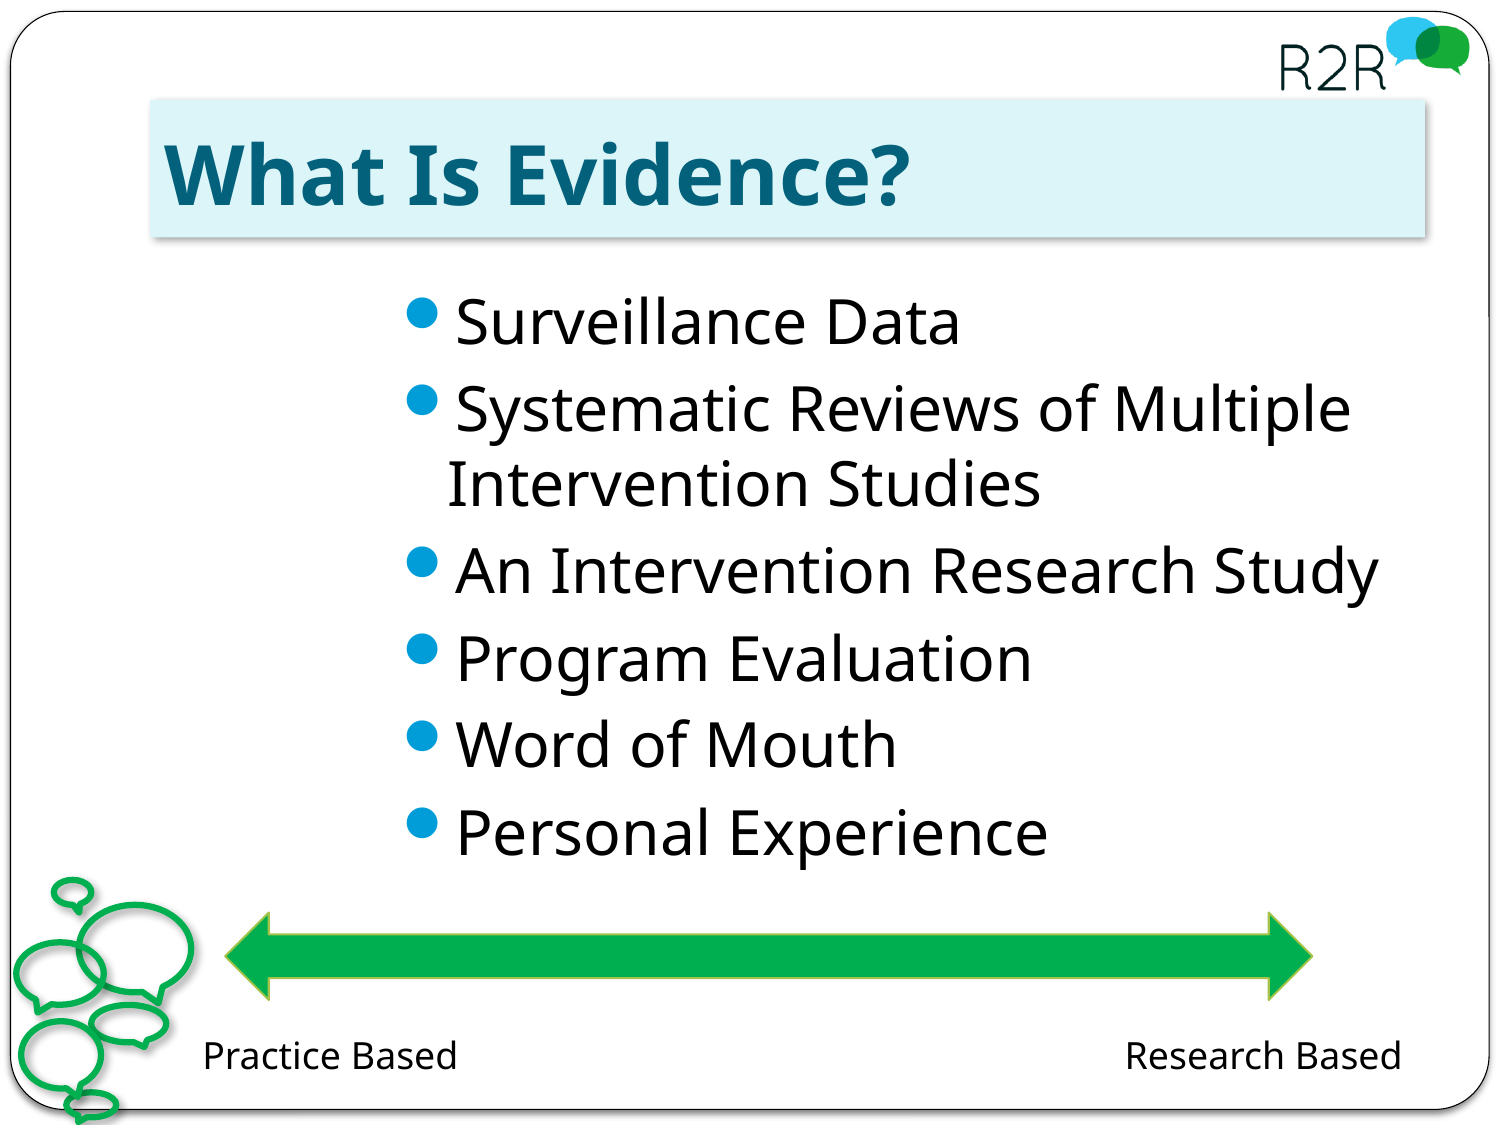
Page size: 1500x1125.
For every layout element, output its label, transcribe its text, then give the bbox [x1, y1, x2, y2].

text_box Research Based [1100, 1024, 1450, 1085]
title What Is Evidence? [150, 99, 1425, 238]
text_box [224, 911, 1314, 1001]
list Surveillance Data Systematic Reviews of Multiple Intervention Studies An Intervention Research Study Program Evaluation Word of Mouth Personal Experience [387, 275, 1500, 1025]
picture [1275, 12, 1475, 100]
text_box [160, 106, 1436, 294]
text_box Practice Based [187, 1024, 538, 1085]
